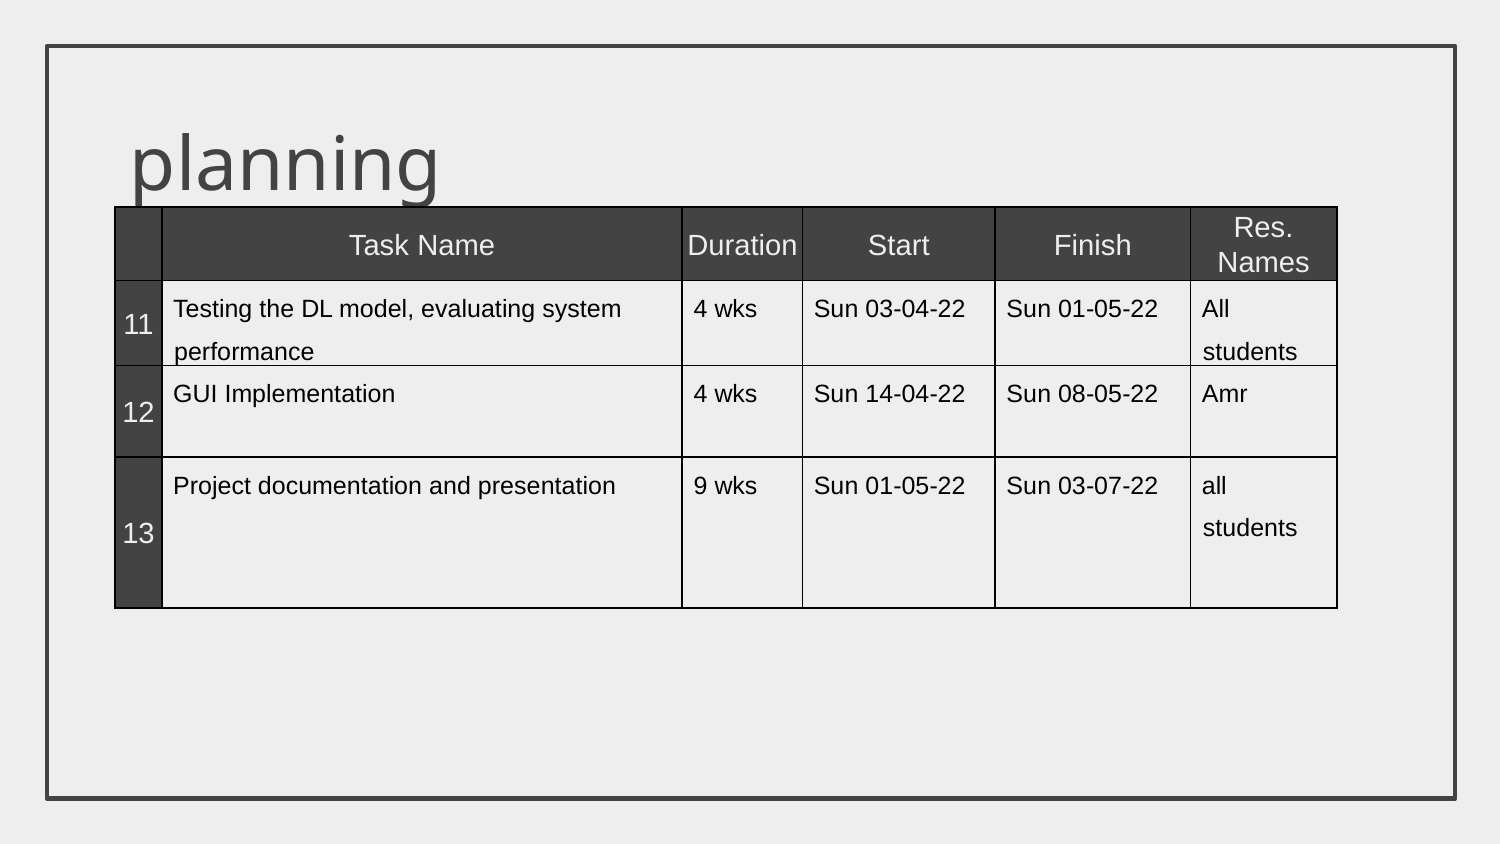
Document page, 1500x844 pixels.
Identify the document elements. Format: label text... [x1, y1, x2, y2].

table_cell Sun 01-05-22 [803, 458, 994, 607]
table_cell 11 [116, 281, 161, 365]
table_cell Sun 08-05-22 [996, 366, 1190, 456]
table_cell 4 wks [683, 281, 802, 365]
table_cell Sun 03-04-22 [803, 281, 994, 365]
table_cell Sun 03-07-22 [996, 458, 1190, 607]
table_cell all students [1191, 458, 1336, 607]
table_cell 4 wks [683, 366, 802, 456]
table_cell All students [1191, 281, 1336, 365]
table_cell Sun 01-05-22 [996, 281, 1190, 365]
table_cell 9 wks [683, 458, 802, 607]
table_header [116, 208, 161, 280]
table_cell Amr [1191, 366, 1336, 456]
table_cell Sun 14-04-22 [803, 366, 994, 456]
table_cell Project documentation and presentation [163, 458, 681, 607]
table_header Finish [996, 208, 1190, 280]
table_header Start [803, 208, 994, 280]
title planning [115, 100, 1302, 206]
table_header Res. Names [1191, 208, 1336, 280]
table_cell 12 [116, 366, 161, 456]
table_header Duration [683, 208, 802, 280]
table_cell Testing the DL model, evaluating system performance [163, 281, 681, 365]
table_cell GUI Implementation [163, 366, 681, 456]
table_cell 13 [116, 458, 161, 607]
table_header Task Name [163, 208, 681, 280]
